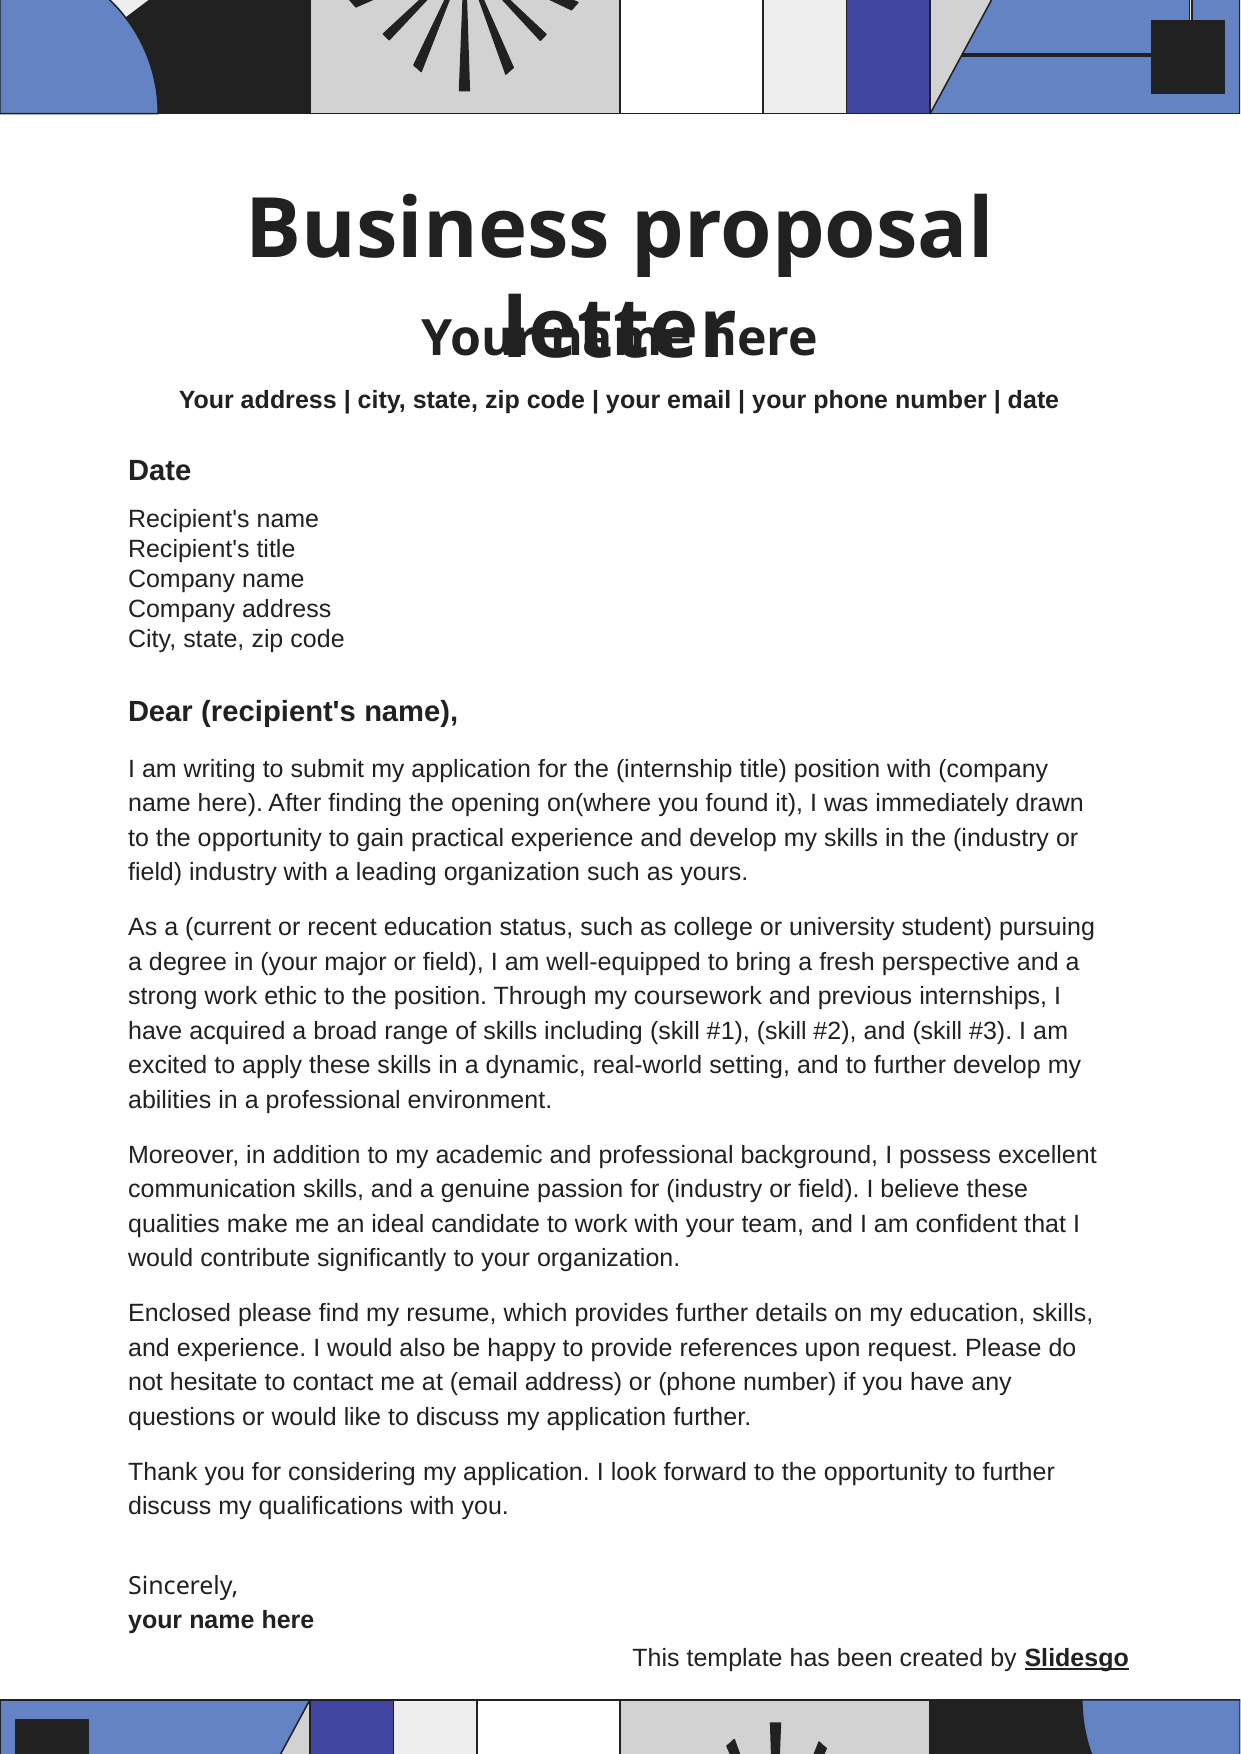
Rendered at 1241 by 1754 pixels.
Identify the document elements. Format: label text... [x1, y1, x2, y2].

text_box Your address | city, state, zip code | your email | your phone number | date [113, 363, 1127, 434]
text_box Dear (recipient's name), [113, 689, 1127, 743]
title Business proposal letter [113, 159, 1127, 283]
text_box Your name here [260, 295, 980, 366]
text_box This template has been created by Slidesgo [95, 1641, 1145, 1673]
text_box Recipient's name Recipient's title Company name Company address City, state, zip code [113, 487, 832, 652]
list I am writing to submit my application for the (internship title) position with (company name here). After finding the opening on(where you found it), I was immediately drawn to the opportunity to gain practical experience and develop my skills in the (industry or field) industry with a leading organization such as yours. As a (current or recent education status, such as college or university student) pursuing a degree in (your major or field), I am well-equipped to bring a fresh perspective and a strong work ethic to the position. Through my coursework and previous internships, I have acquired a broad range of skills including (skill #1), (skill #2), and (skill #3). I am excited to apply these skills in a dynamic, real-world setting, and to further develop my abilities in a professional environment. Moreover, in addition to my academic and professional background, I possess excellent communication skills, and a genuine passion for (industry or field). I believe these qualities make me an ideal candidate to work with your team, and I am confident that I would contribute significantly to your organization. Enclosed please find my resume, which provides further details on my education, skills, and experience. I would also be happy to provide references upon request. Please do not hesitate to contact me at (email address) or (phone number) if you have any questions or would like to discuss my application further. Thank you for considering my application. I look forward to the opportunity to further discuss my qualifications with you. [113, 743, 1127, 1528]
text_box Date [113, 448, 345, 487]
text_box Sincerely, your name here [113, 1557, 1127, 1641]
